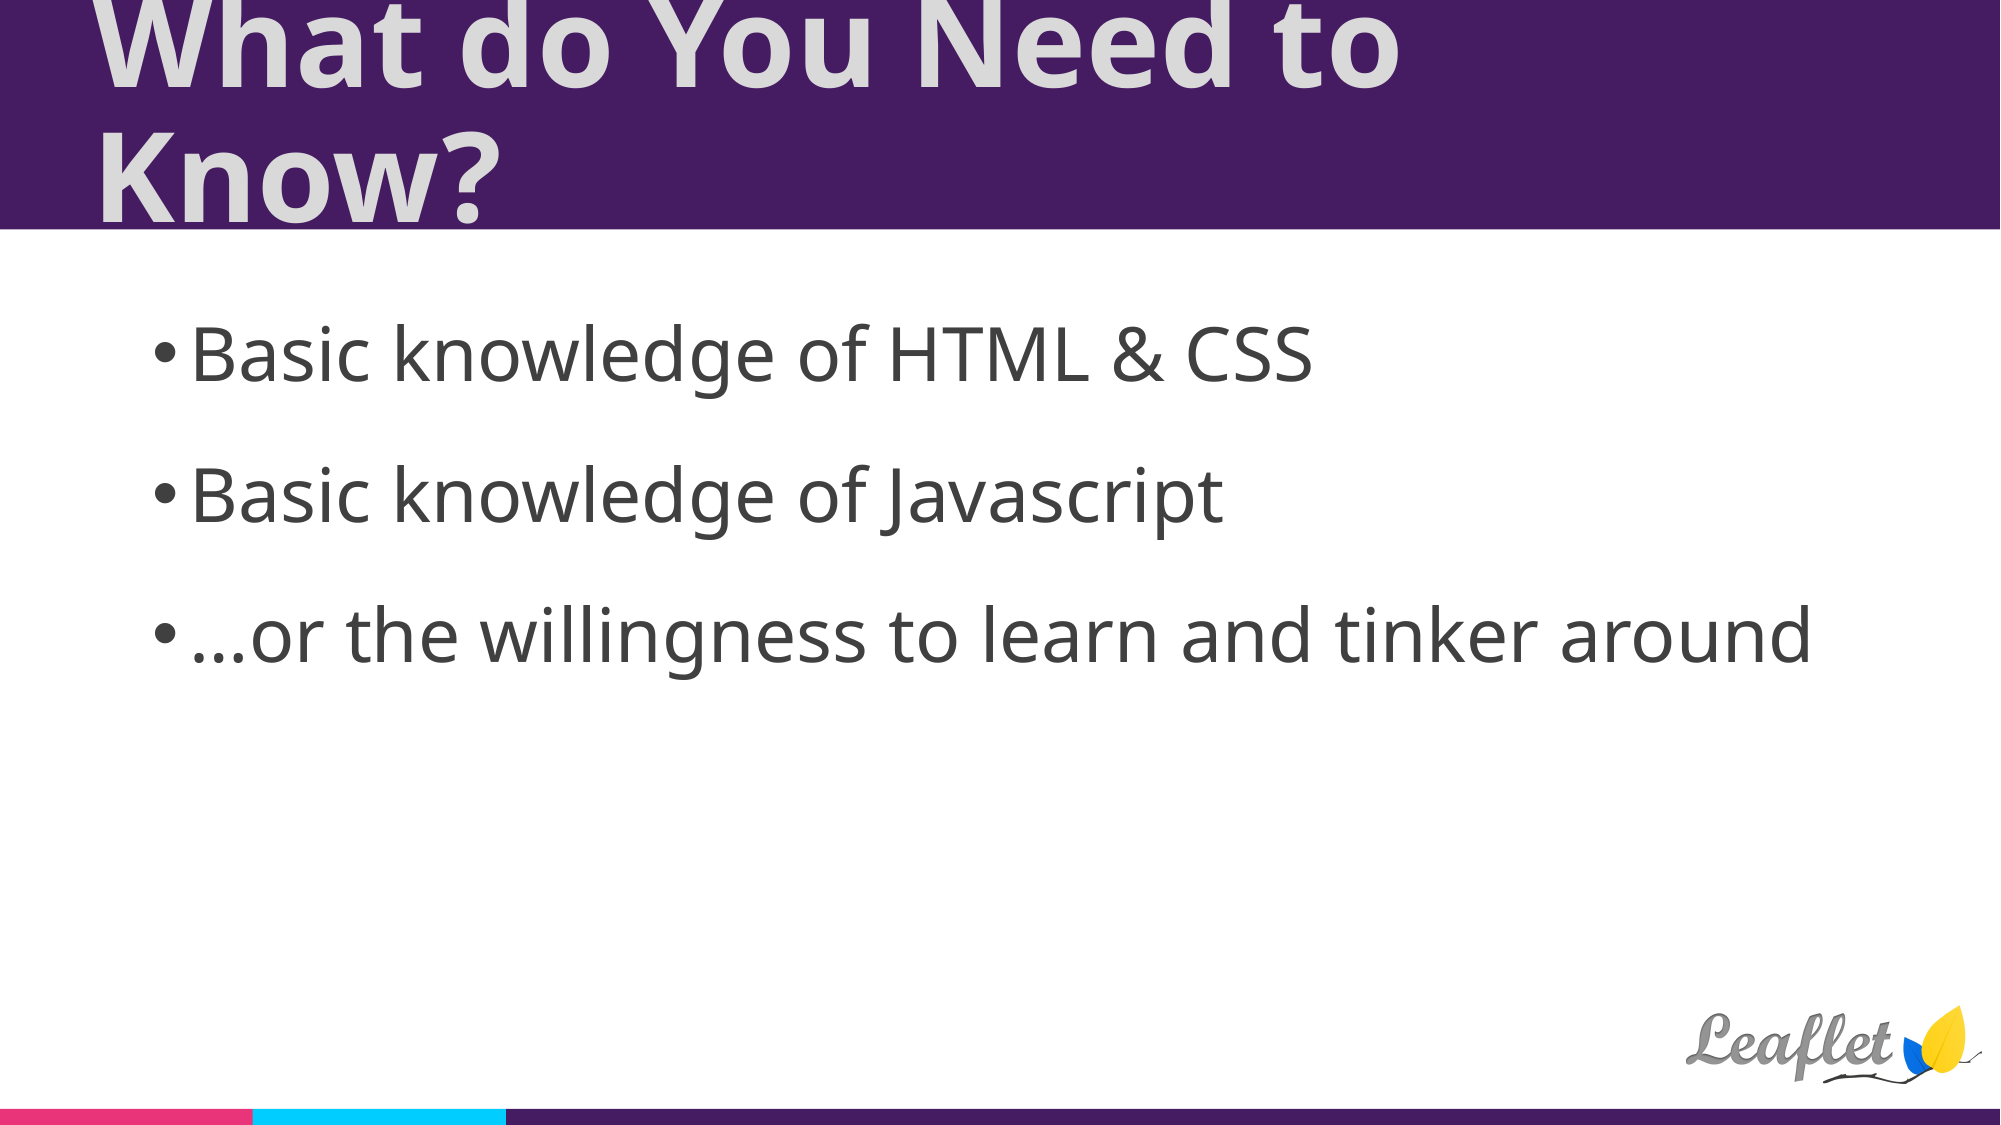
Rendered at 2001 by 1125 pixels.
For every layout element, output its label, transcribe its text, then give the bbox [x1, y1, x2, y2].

picture [1686, 1005, 1982, 1084]
list Basic knowledge of HTML & CSS Basic knowledge of Javascript …or the willingness to learn and tinker around [137, 299, 1863, 1053]
title What do You Need to Know? [77, 31, 1803, 198]
